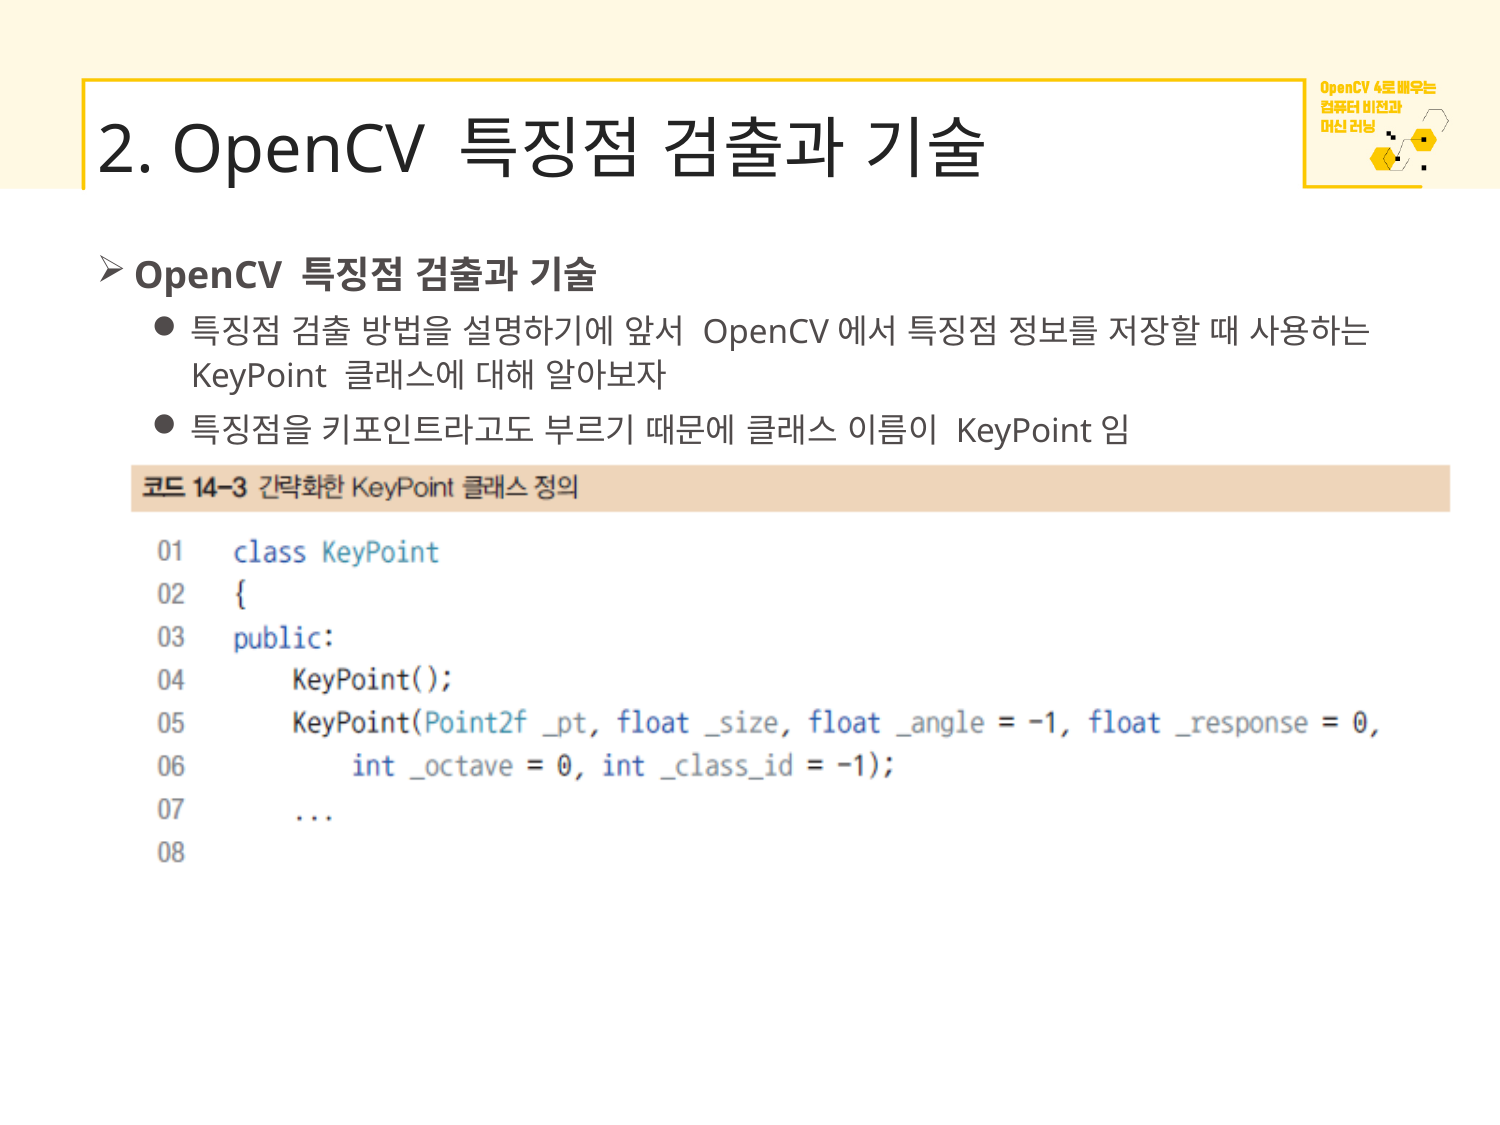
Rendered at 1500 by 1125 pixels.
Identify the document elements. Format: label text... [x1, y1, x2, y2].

title 2. OpenCV 특징점 검출과 기술 [82, 61, 1413, 193]
list OpenCV 특징점 검출과 기술 특징점 검출 방법을 설명하기에 앞서 OpenCV에서 특징점 정보를 저장할 때 사용하는 KeyPoint 클래스에 대해 알아보자 특징점을 키포인트라고도 부르기 때문에 클래스 이름이 KeyPoint임 [81, 239, 1412, 1054]
picture [0, 0, 1500, 1125]
